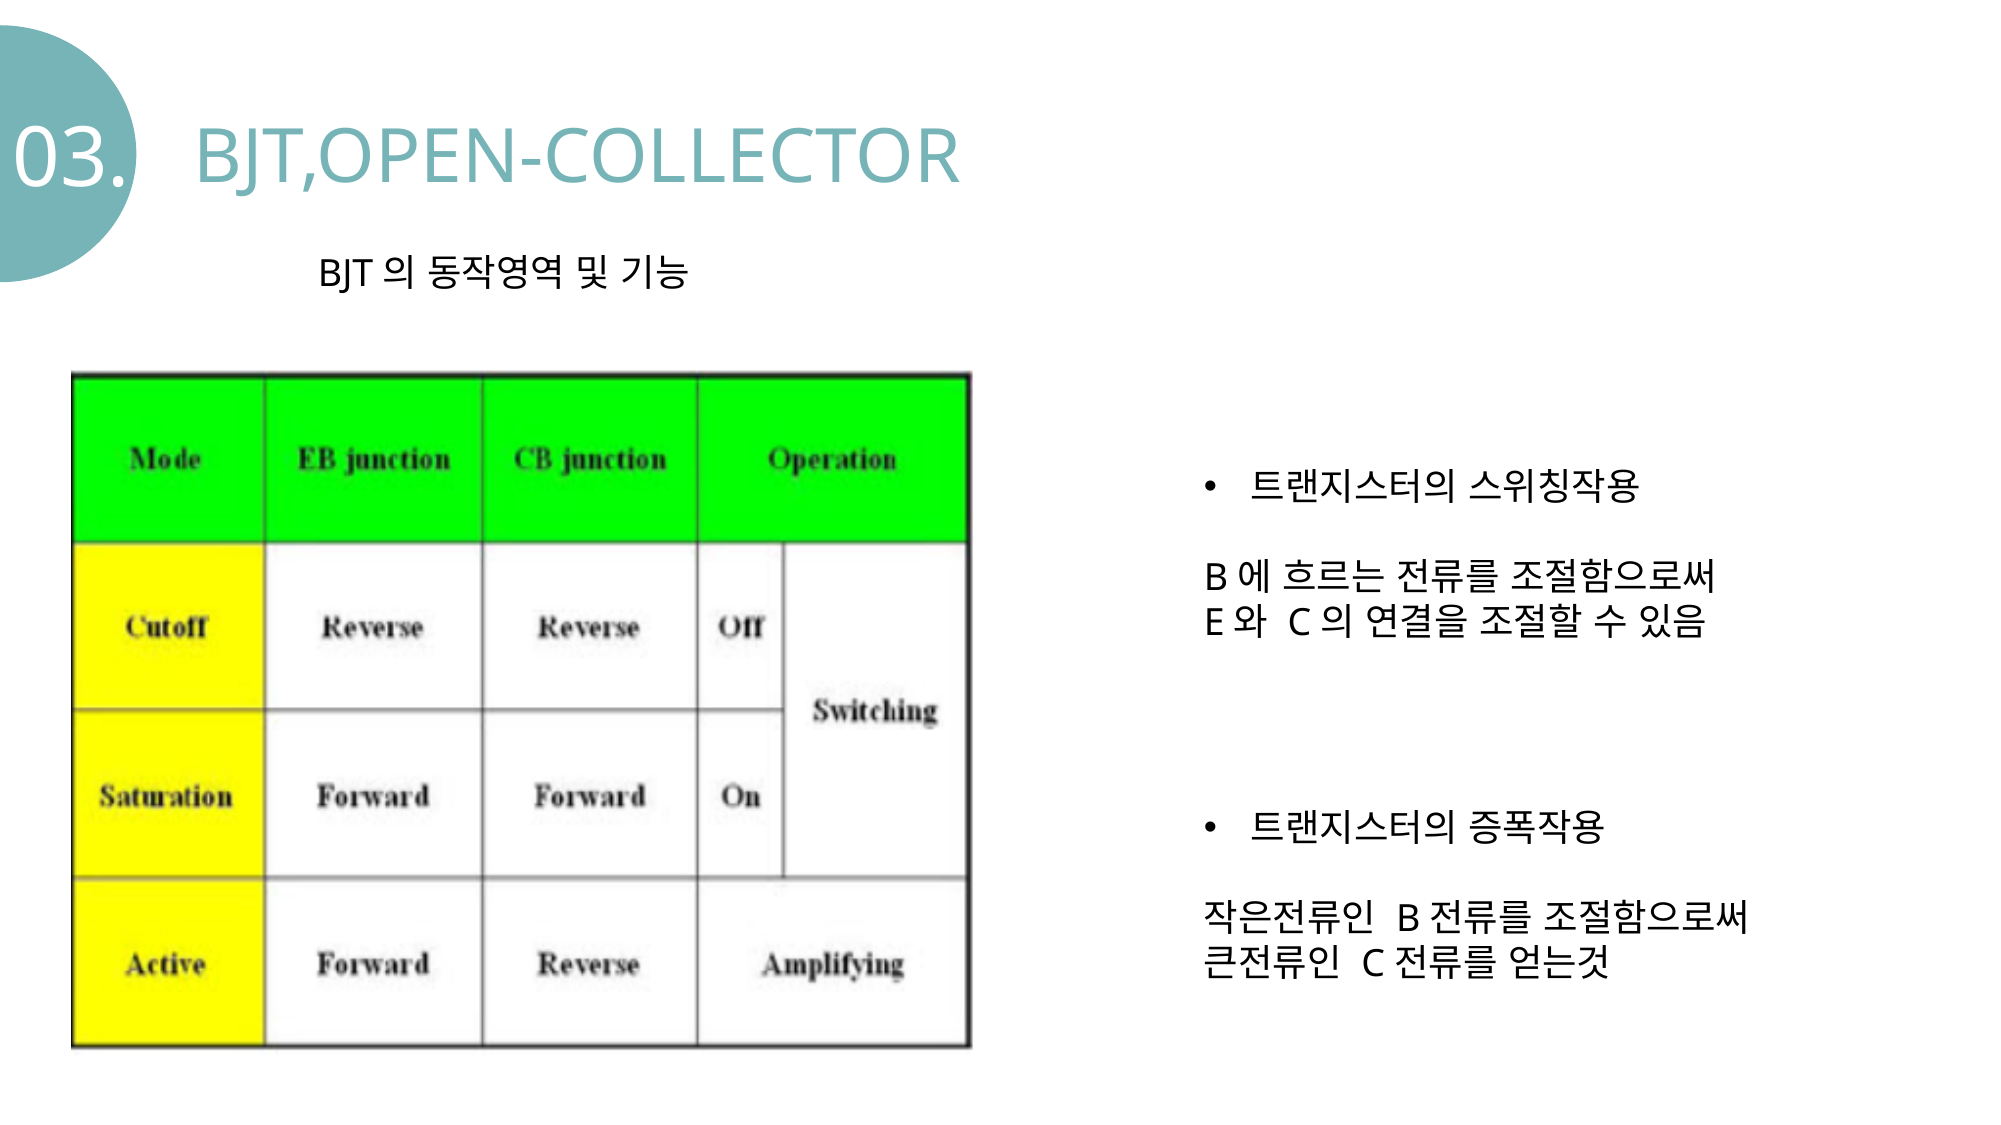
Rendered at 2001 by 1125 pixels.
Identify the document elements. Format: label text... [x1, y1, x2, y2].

picture [71, 369, 975, 1055]
text_box BJT의 동작영역 및 기능 [303, 241, 1697, 302]
text_box 트랜지스터의 증폭작용 작은전류인 B전류를 조절함으로써 큰전류인 C전류를 얻는것 [1189, 751, 1857, 992]
text_box 트랜지스터의 스위칭작용 B에 흐르는 전류를 조절함으로써 E와 C의 연결을 조절할 수 있음 [1189, 410, 1929, 651]
text_box BJT,OPEN-COLLECTOR [179, 100, 977, 206]
text_box 03. [0, 95, 146, 211]
